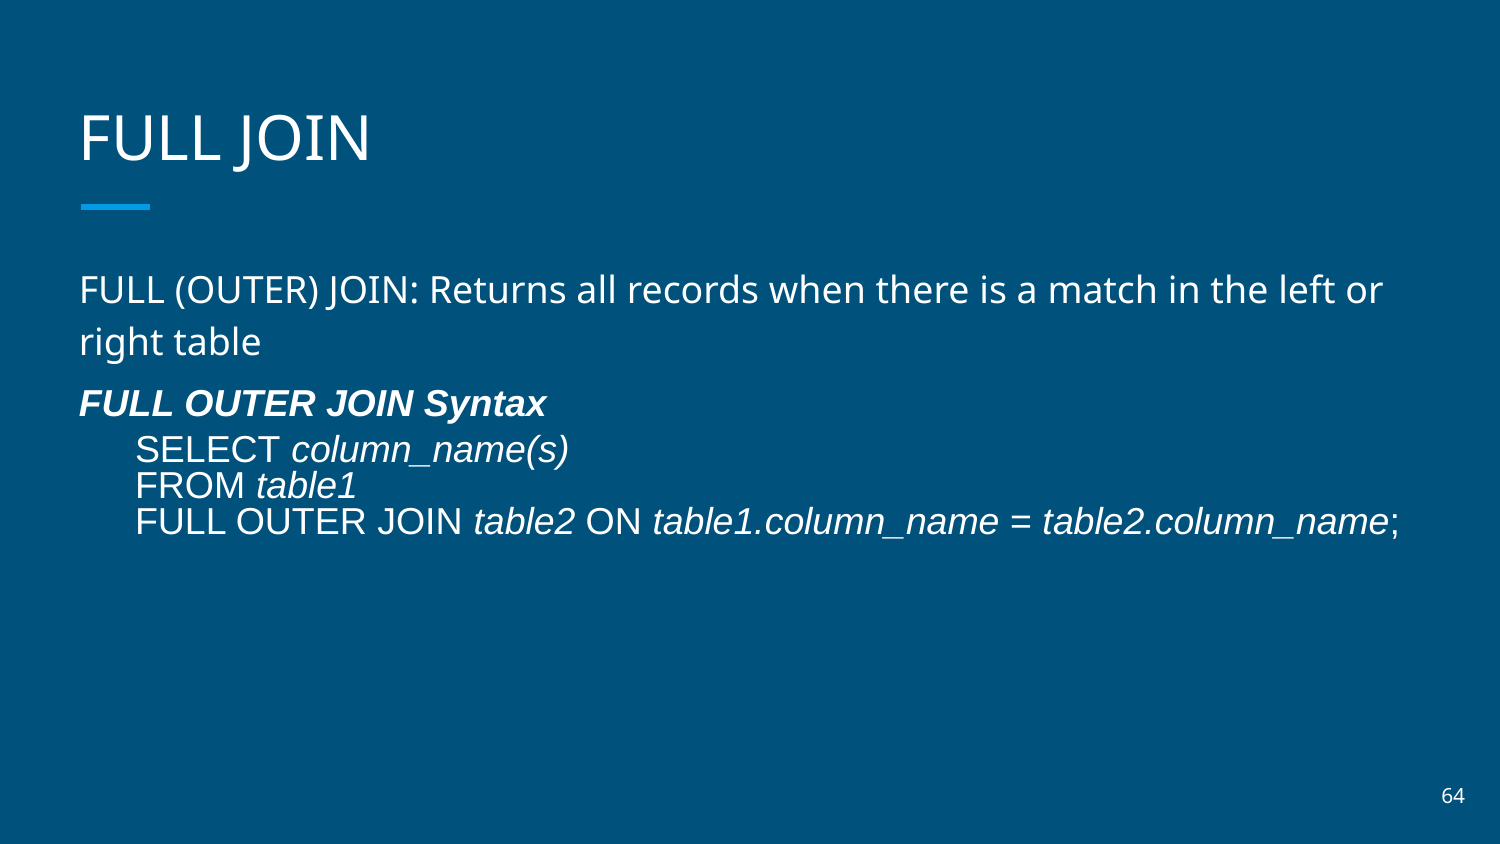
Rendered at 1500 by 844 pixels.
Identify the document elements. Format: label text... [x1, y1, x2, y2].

list FULL (OUTER) JOIN: Returns all records when there is a match in the left or right table FULL OUTER JOIN Syntax SELECT column_name(s) FROM table1 FULL OUTER JOIN table2 ON table1.column_name = table2.column_name; [63, 244, 1437, 750]
slide_number ‹#› [1389, 764, 1480, 830]
title FULL JOIN [63, 75, 1437, 188]
